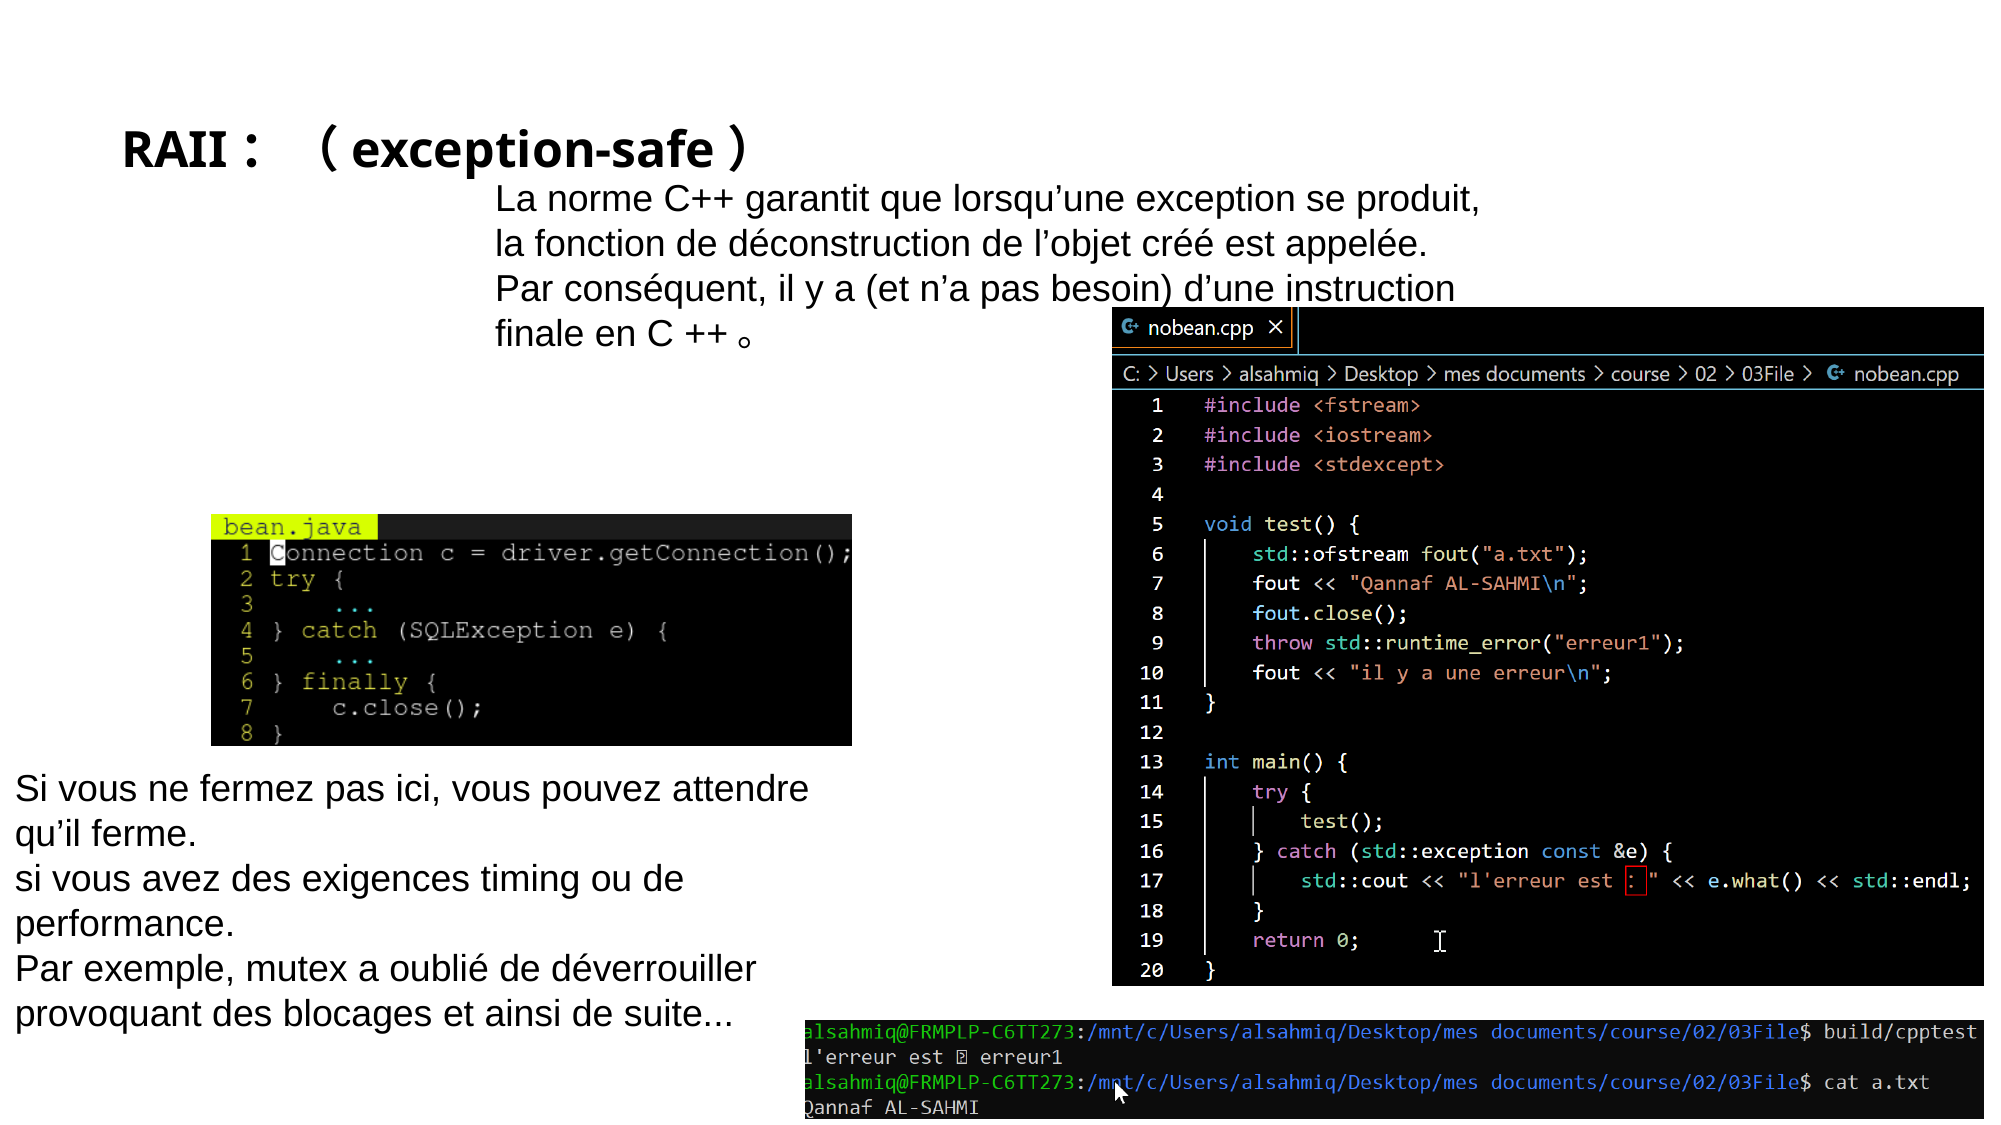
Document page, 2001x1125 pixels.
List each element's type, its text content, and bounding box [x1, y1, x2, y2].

text_box La norme C++ garantit que lorsqu’une exception se produit, la fonction de déconstruction de l’objet créé est appelée. Par conséquent, il y a (et n’a pas besoin) d’une instruction finale en C ++。 [480, 166, 1520, 362]
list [211, 514, 852, 746]
text_box Si vous ne fermez pas ici, vous pouvez attendre qu’il ferme. si vous avez des exigences timing ou de performance. Par exemple, mutex a oublié de déverrouiller provoquant des blocages et ainsi de suite... [0, 756, 864, 1087]
picture [1112, 307, 1984, 986]
picture [805, 1020, 1984, 1119]
title RAII：（exception-safe） [106, 42, 1832, 260]
